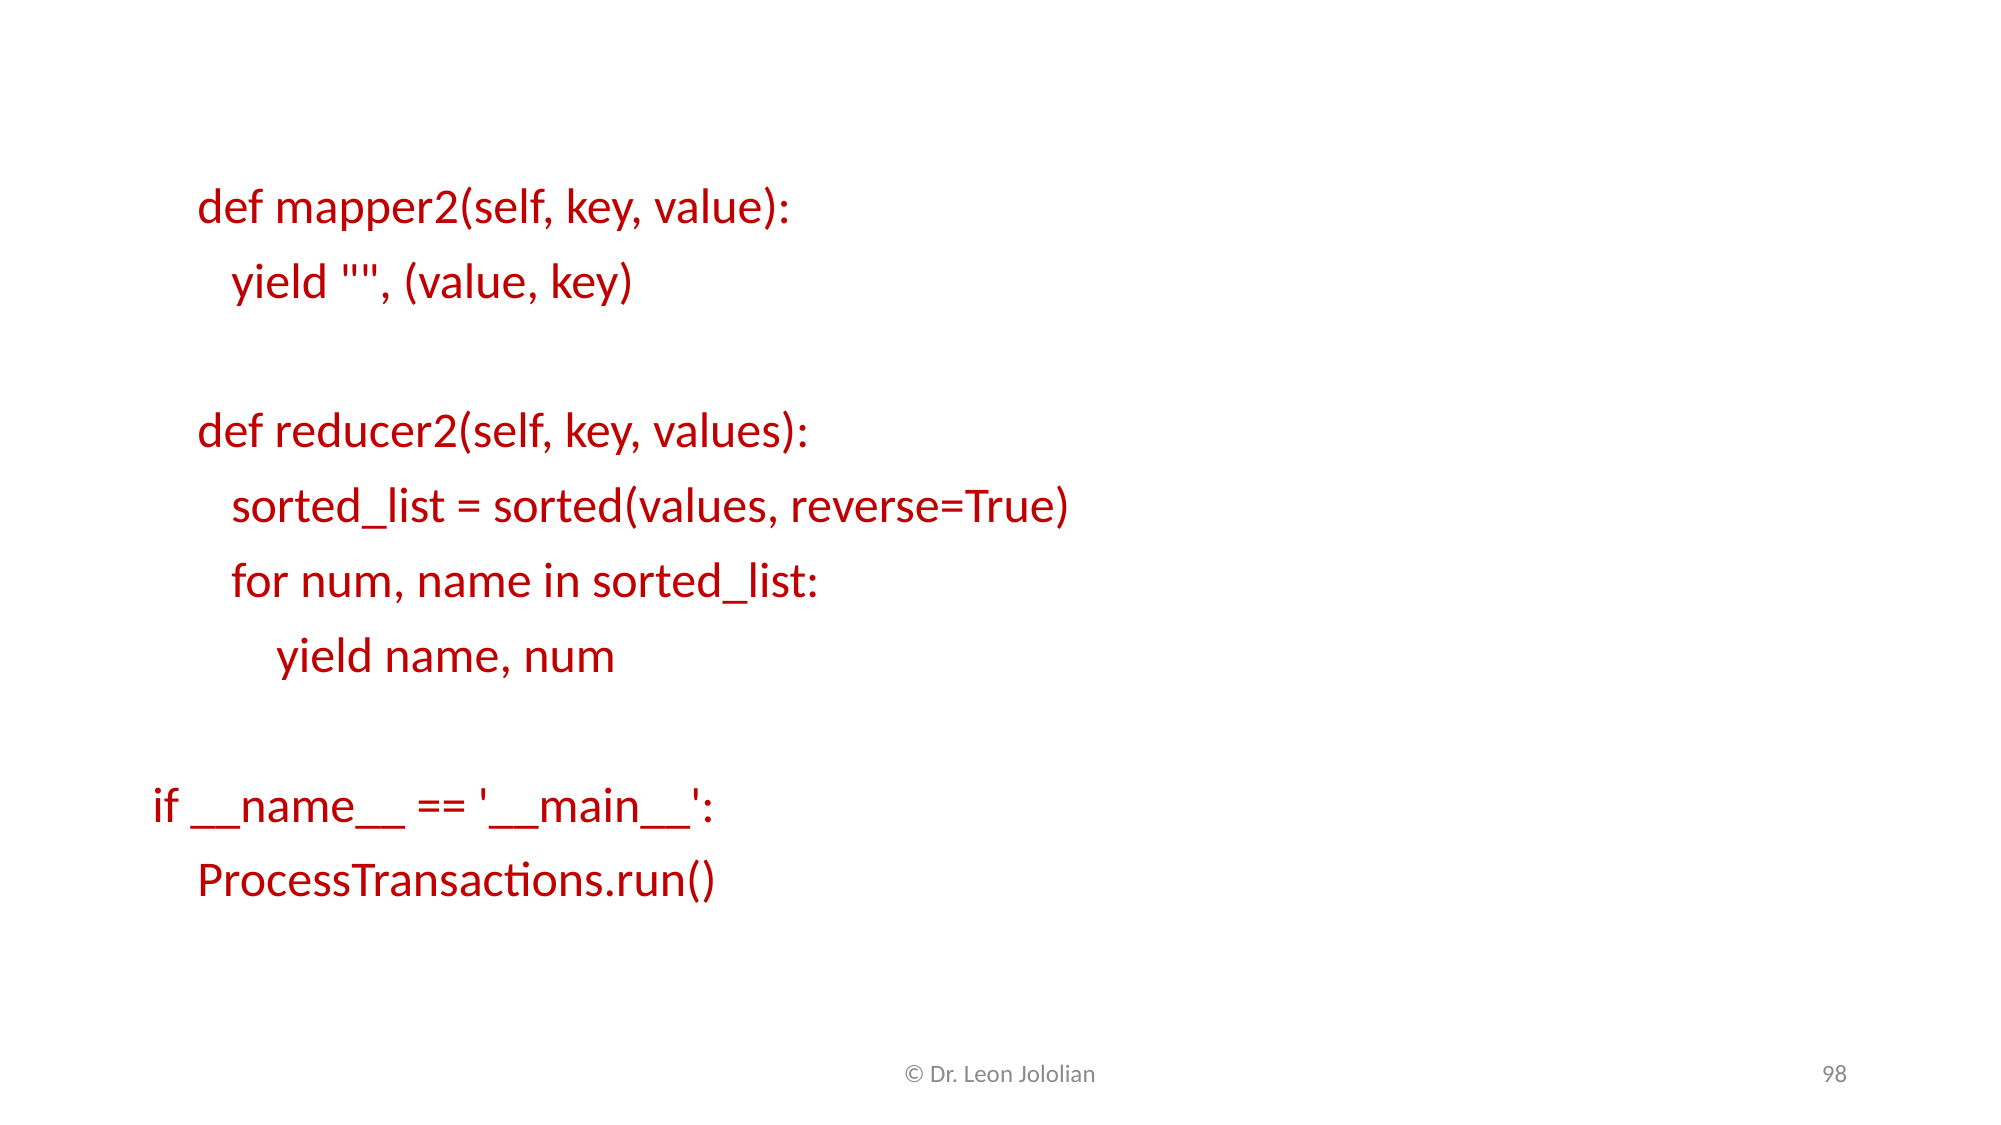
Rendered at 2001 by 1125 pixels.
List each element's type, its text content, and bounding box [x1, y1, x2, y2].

footer © Dr. Leon Jololian [662, 1042, 1338, 1103]
slide_number 98 [1412, 1042, 1863, 1103]
list def mapper2(self, key, value): yield "", (value, key) def reducer2(self, key, values): sorted_list = sorted(values, reverse=True) for num, name in sorted_list: yield name, num if __name__ == '__main__': ProcessTransactions.run() [137, 172, 1863, 1014]
